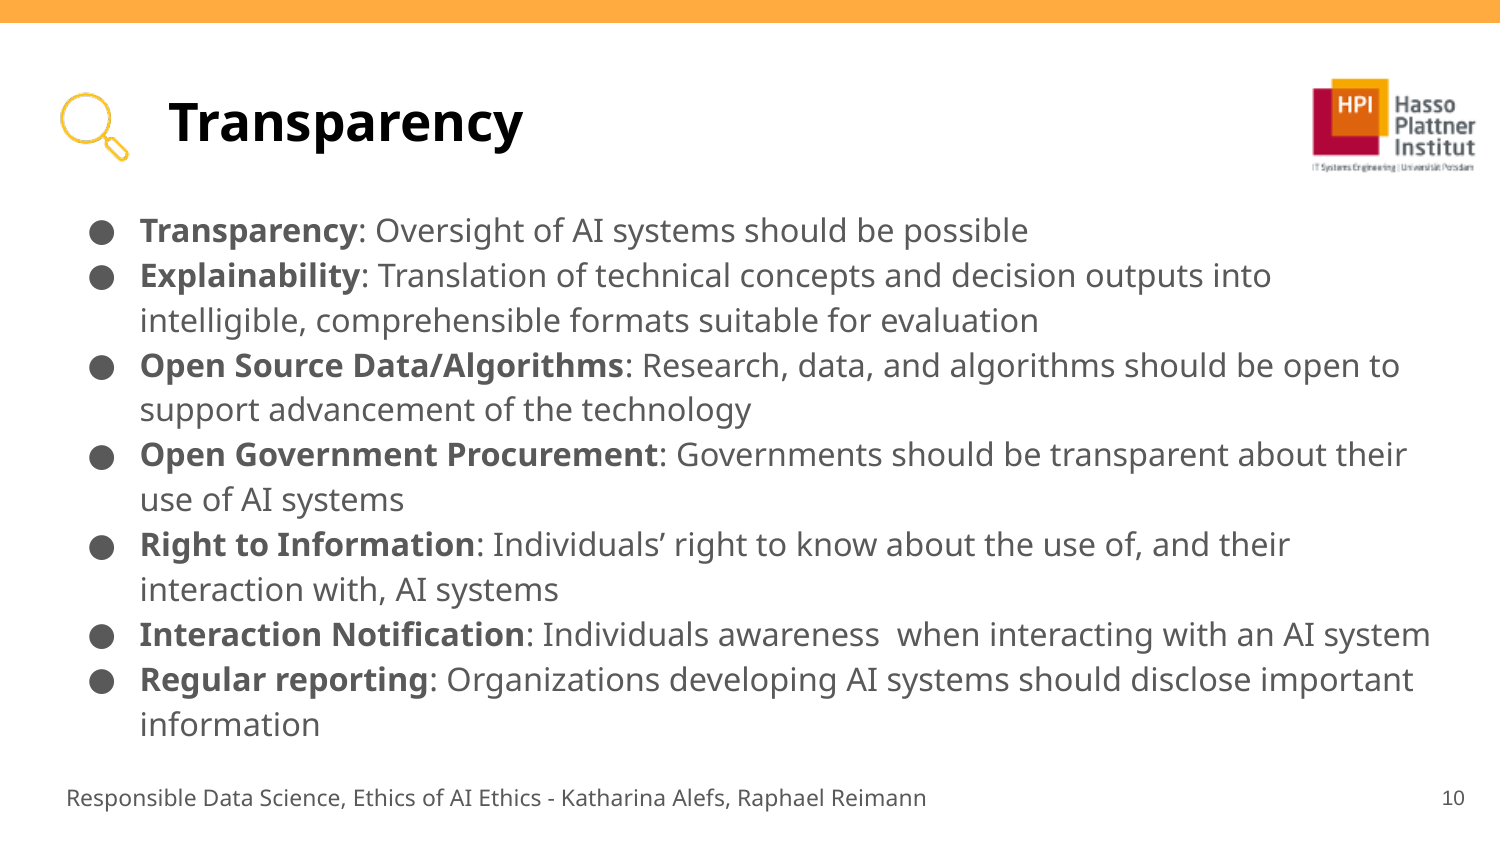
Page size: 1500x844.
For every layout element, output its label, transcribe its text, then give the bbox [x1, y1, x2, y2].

picture [1311, 76, 1480, 174]
title Transparency [153, 72, 1300, 167]
subtitle Responsible Data Science, Ethics of AI Ethics - Katharina Alefs, Raphael Reimann [51, 764, 1321, 830]
list Transparency: Oversight of AI systems should be possible Explainability: Translation of technical concepts and decision outputs into intelligible, comprehensible formats suitable for evaluation Open Source Data/Algorithms: Research, data, and algorithms should be open to support advancement of the technology Open Government Procurement: Governments should be transparent about their use of AI systems Right to Information: Individuals’ right to know about the use of, and their interaction with, AI systems Interaction Notification: Individuals awareness when interacting with an AI system Regular reporting: Organizations developing AI systems should disclose important information [51, 189, 1449, 773]
slide_number 10 [1389, 764, 1480, 830]
picture [54, 86, 136, 168]
